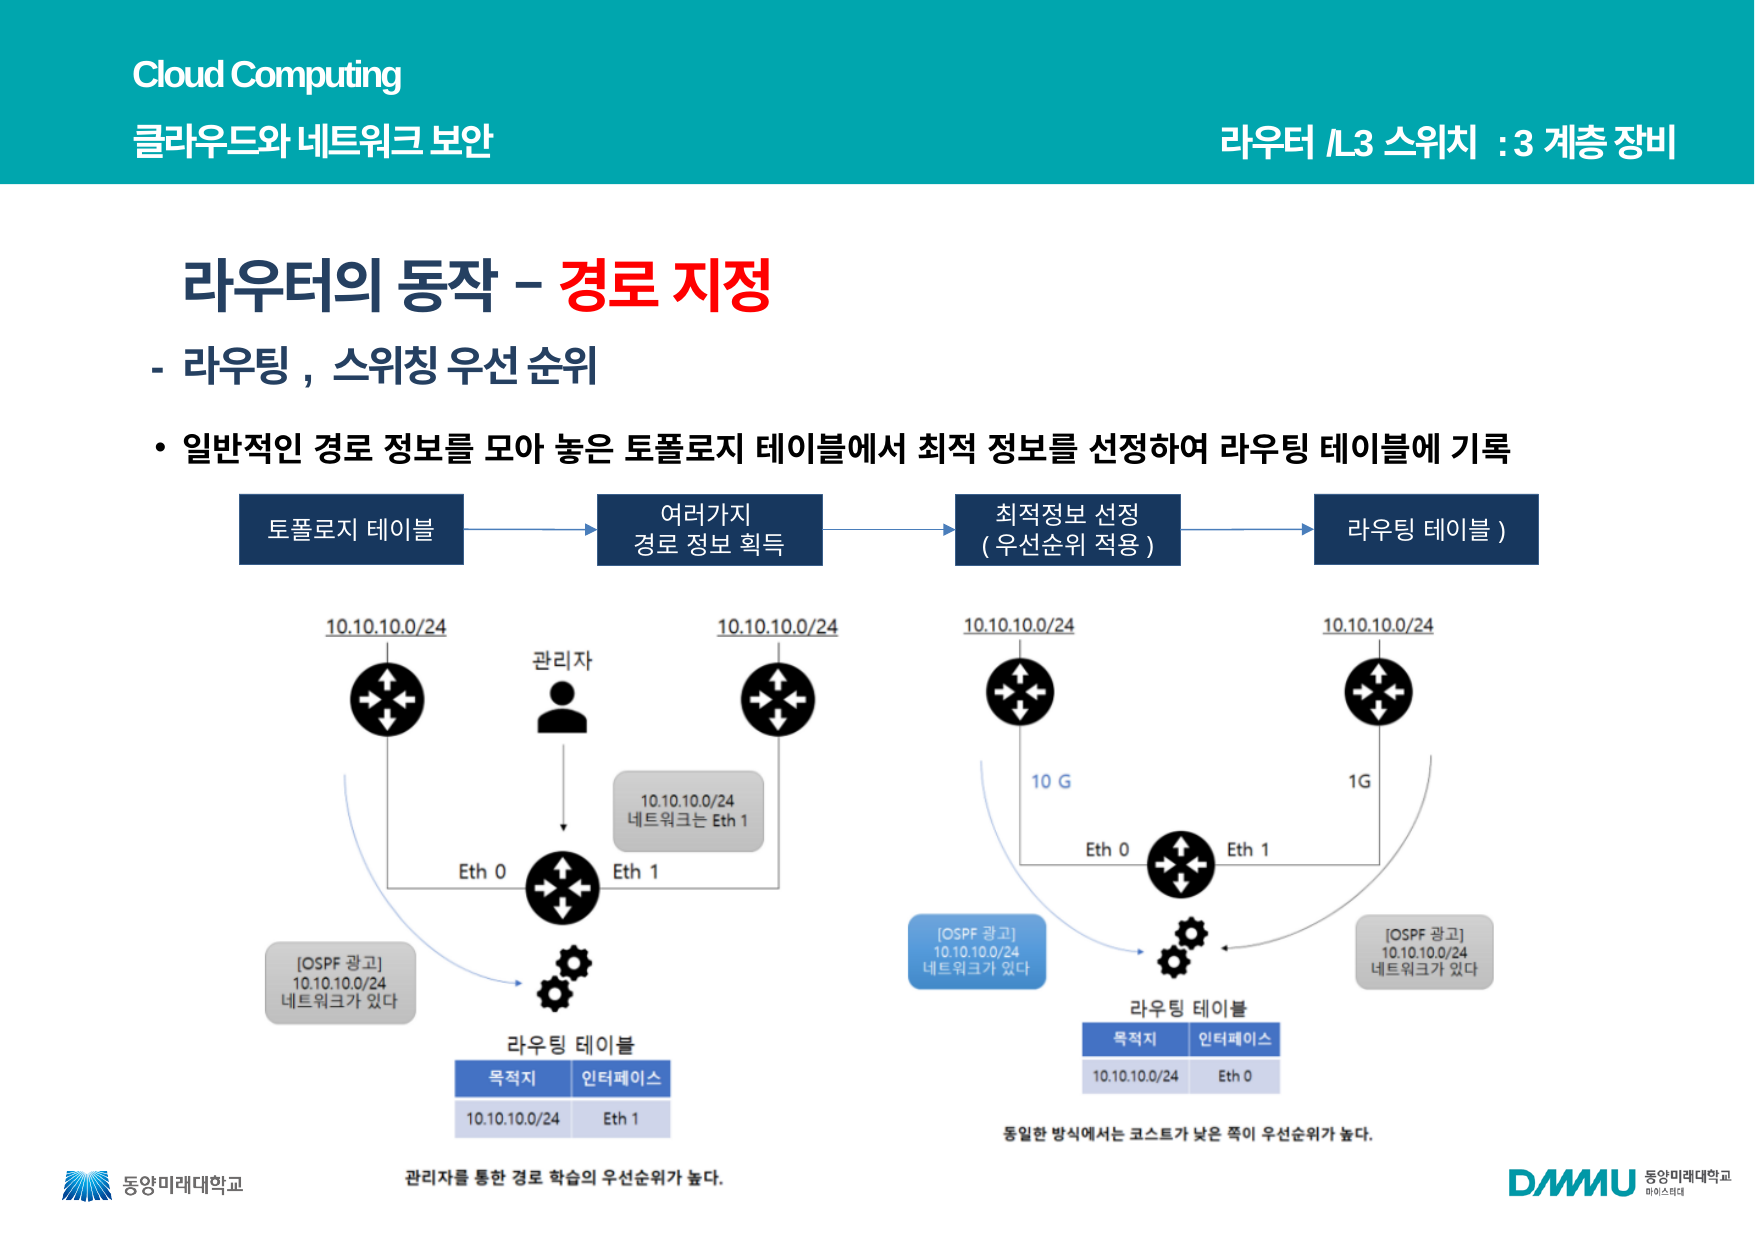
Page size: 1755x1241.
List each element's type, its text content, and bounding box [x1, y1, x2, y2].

text_box 일반적인 경로 정보를 모아 놓은 토폴로지 테이블에서 최적 정보를 선정하여 라우팅 테이블에 기록 [139, 380, 1728, 475]
text_box 최적정보 선정 (우선순위 적용) [954, 492, 1182, 567]
text_box [0, 0, 1755, 186]
text_box 라우터의 동작 – 경로 지정 [168, 206, 789, 307]
text_box 토폴로지 테이블 [237, 492, 466, 567]
text_box 라우터/L3스위치 : 3계층 장비 [1205, 88, 1694, 172]
text_box 라우팅 테이블) [1312, 492, 1541, 567]
text_box - 라우팅, 스위칭 우선 순위 [135, 307, 948, 398]
picture [248, 599, 1740, 1202]
picture [62, 1171, 243, 1202]
text_box 여러가지 경로 정보 획득 [595, 492, 824, 567]
text_box Cloud Computing 클라우드와 네트워크 보안 [117, 20, 511, 171]
picture [75, 1171, 99, 1179]
